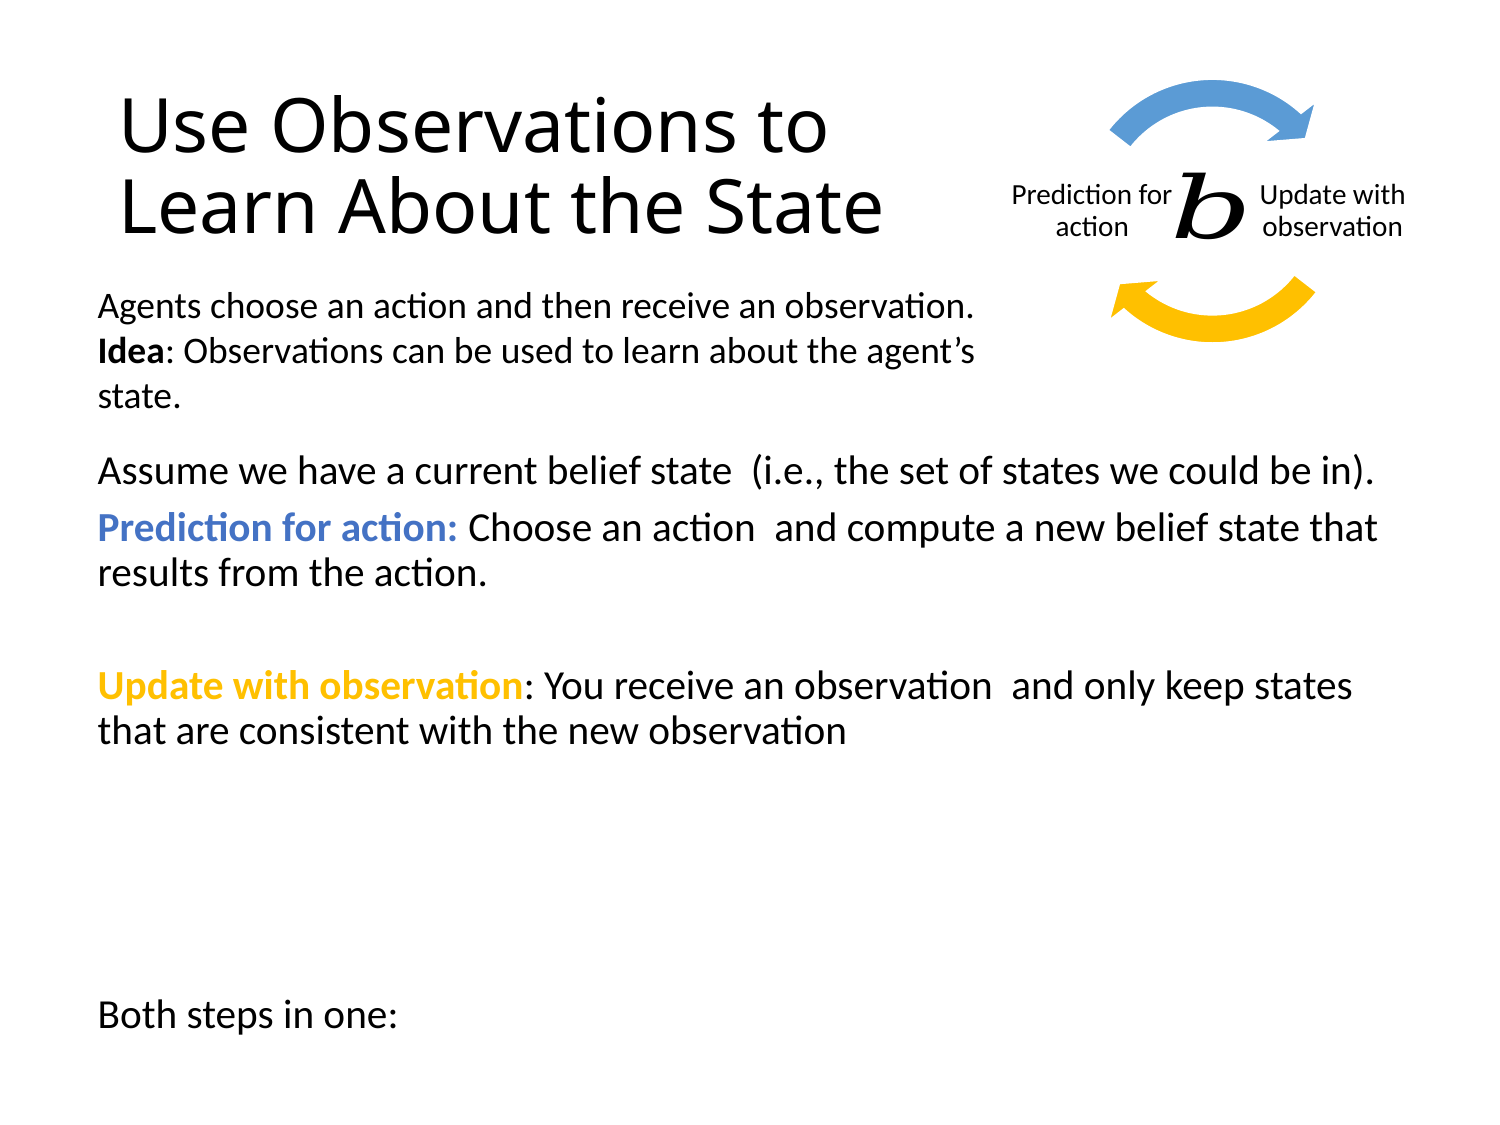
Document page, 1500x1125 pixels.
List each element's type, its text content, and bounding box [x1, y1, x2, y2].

text_box Agents choose an action and then receive an observation. Idea: Observations can be used to learn about the agent’s state. [82, 274, 1050, 424]
title Use Observations to Learn About the State [103, 59, 987, 274]
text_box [987, 59, 1438, 363]
